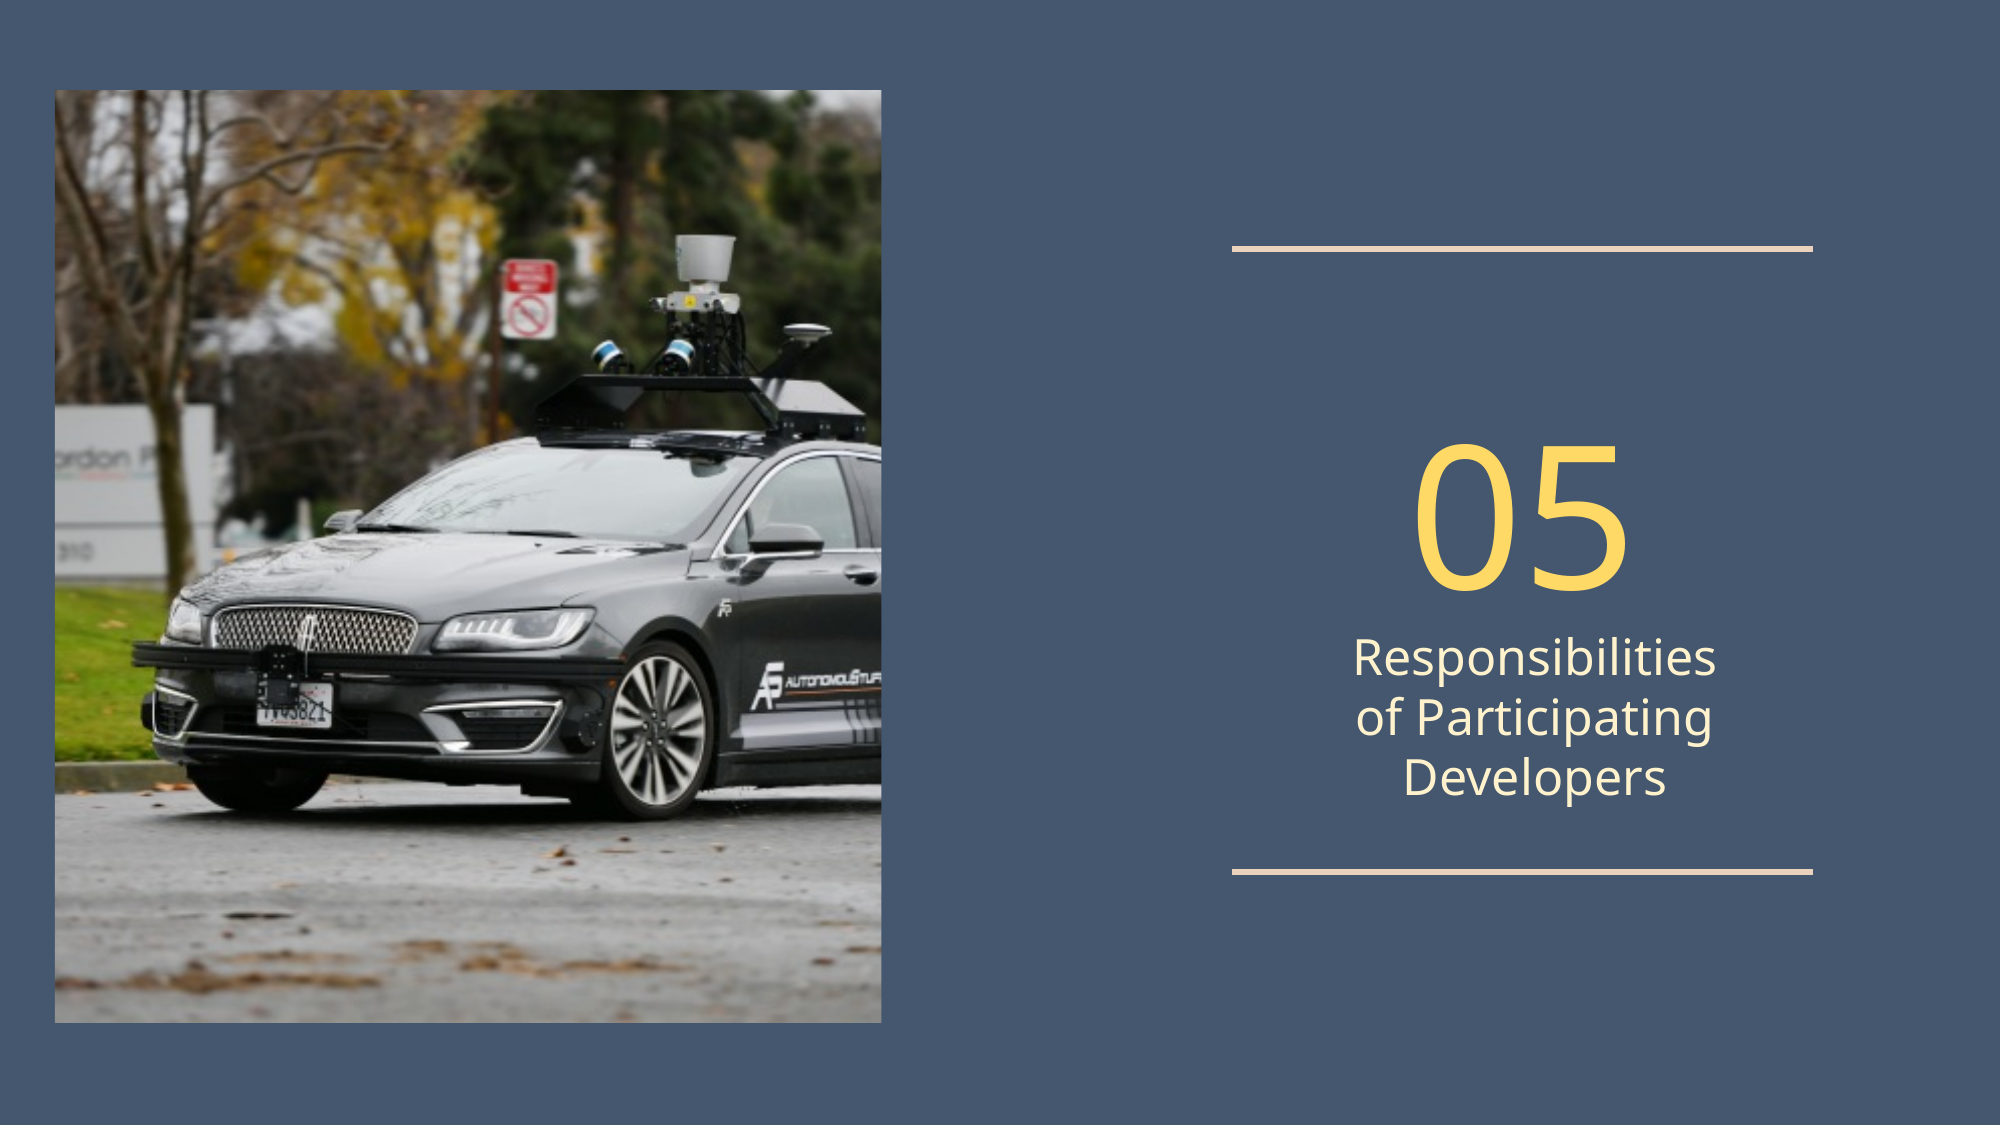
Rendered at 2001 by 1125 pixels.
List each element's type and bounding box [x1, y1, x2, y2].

text_box [1232, 249, 1813, 872]
picture [54, 90, 882, 1026]
